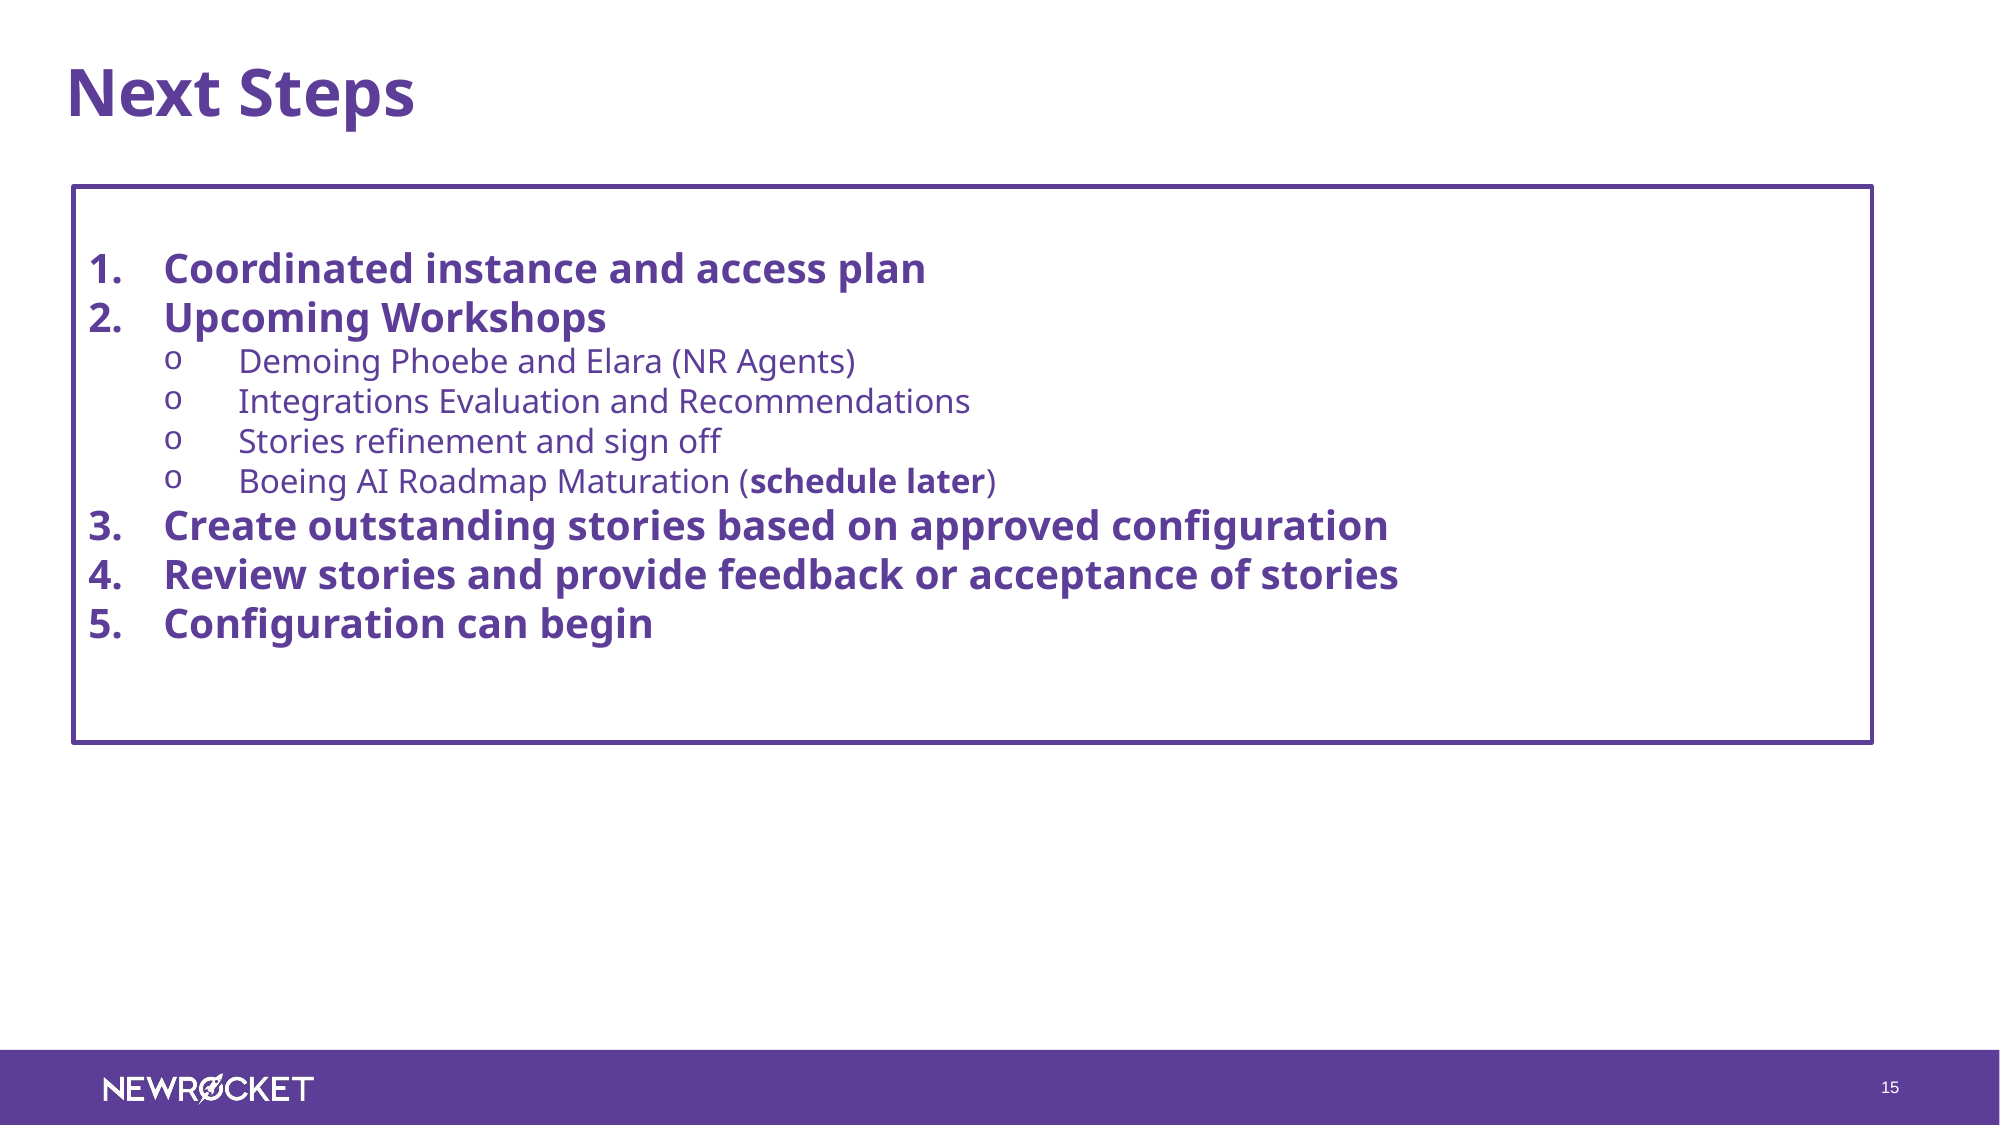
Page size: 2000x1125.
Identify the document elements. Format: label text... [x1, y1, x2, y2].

picture [79, 1052, 338, 1125]
text_box Coordinated instance and access plan Upcoming Workshops Demoing Phoebe and Elara (NR Agents) Integrations Evaluation and Recommendations Stories refinement and sign off Boeing AI Roadmap Maturation (schedule later) Create outstanding stories based on approved configuration Review stories and provide feedback or acceptance of stories Configuration can begin [73, 186, 1872, 743]
text_box Next Steps [50, 43, 1940, 155]
